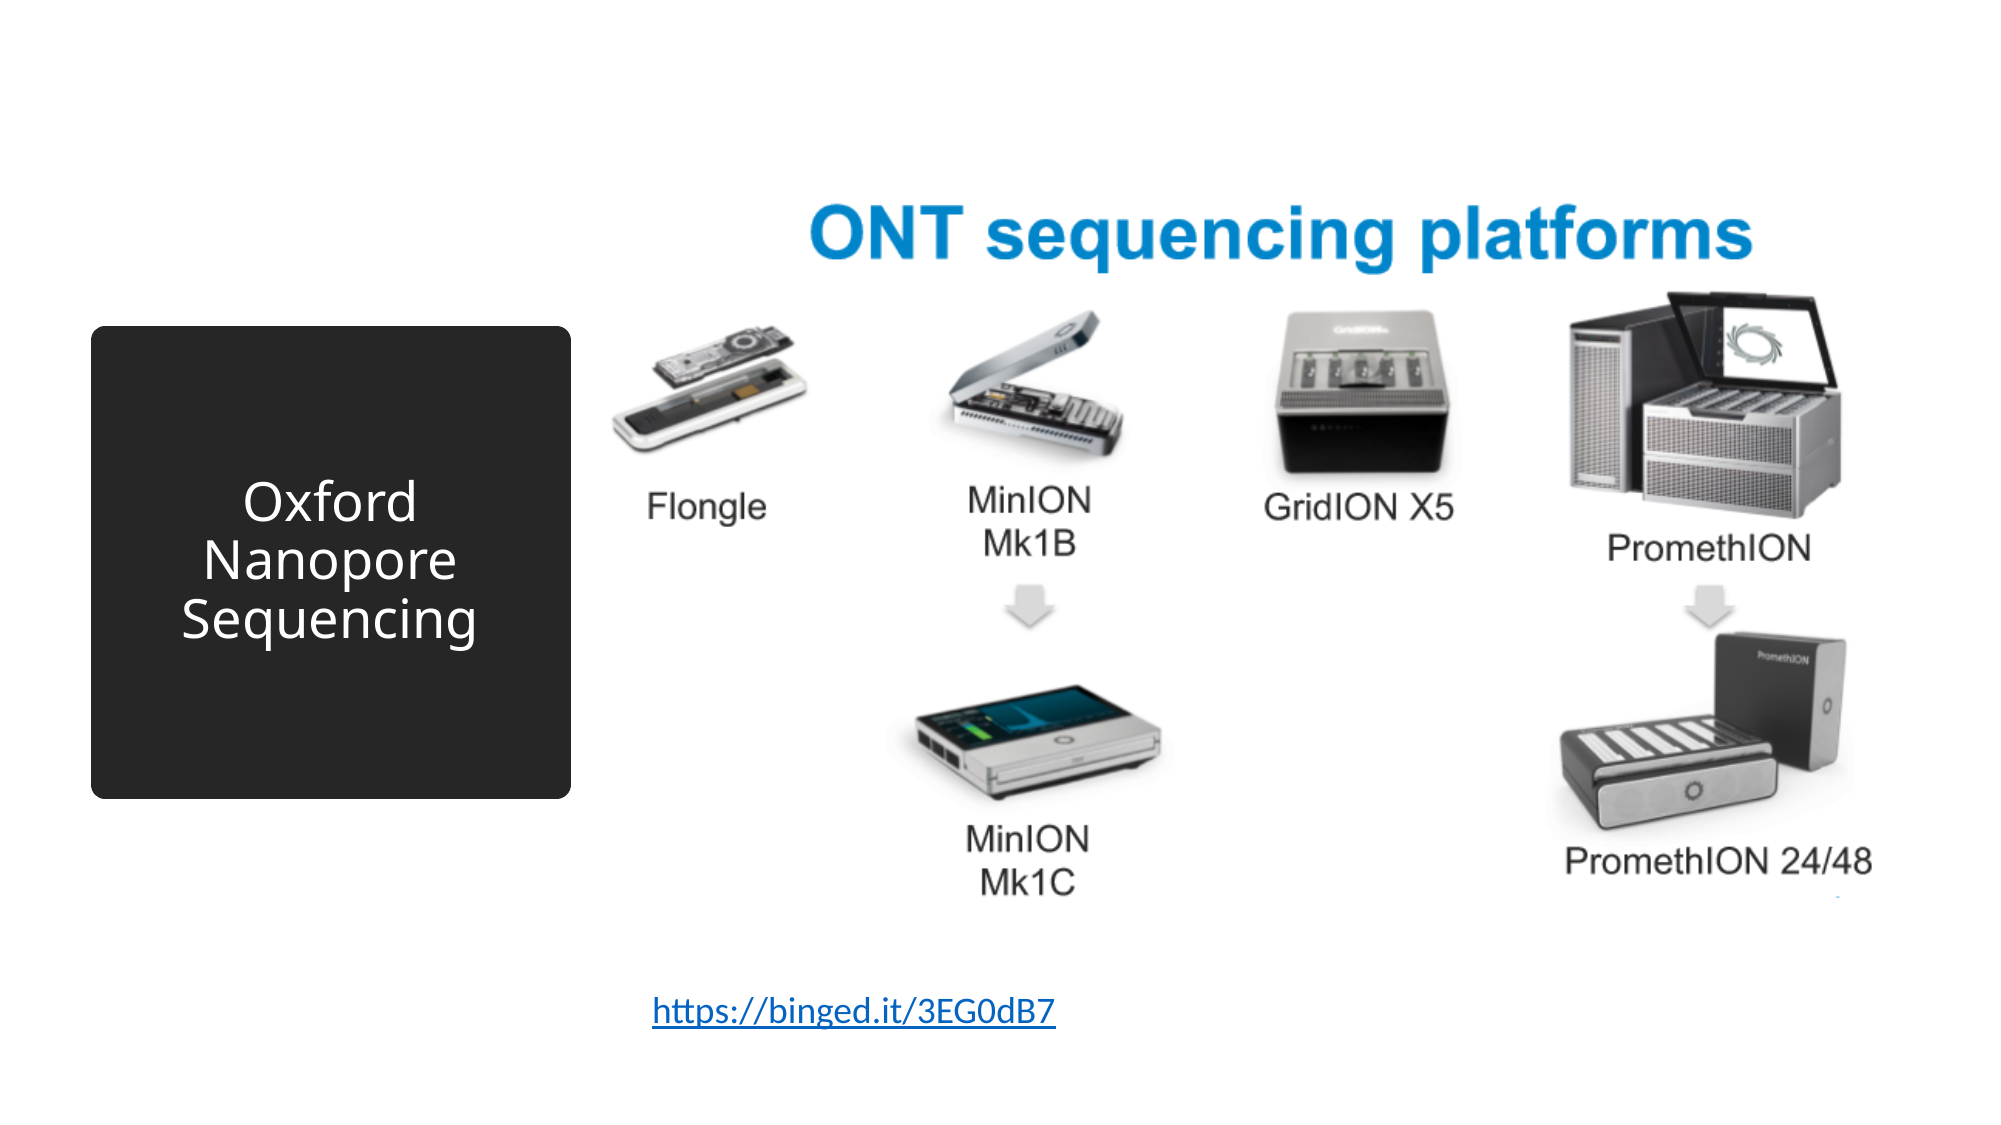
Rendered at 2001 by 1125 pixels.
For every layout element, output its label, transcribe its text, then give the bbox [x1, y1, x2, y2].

title Oxford Nanopore Sequencing [105, 340, 557, 785]
picture [604, 156, 1895, 899]
text_box https://binged.it/3EG0dB7 [637, 978, 1638, 1084]
